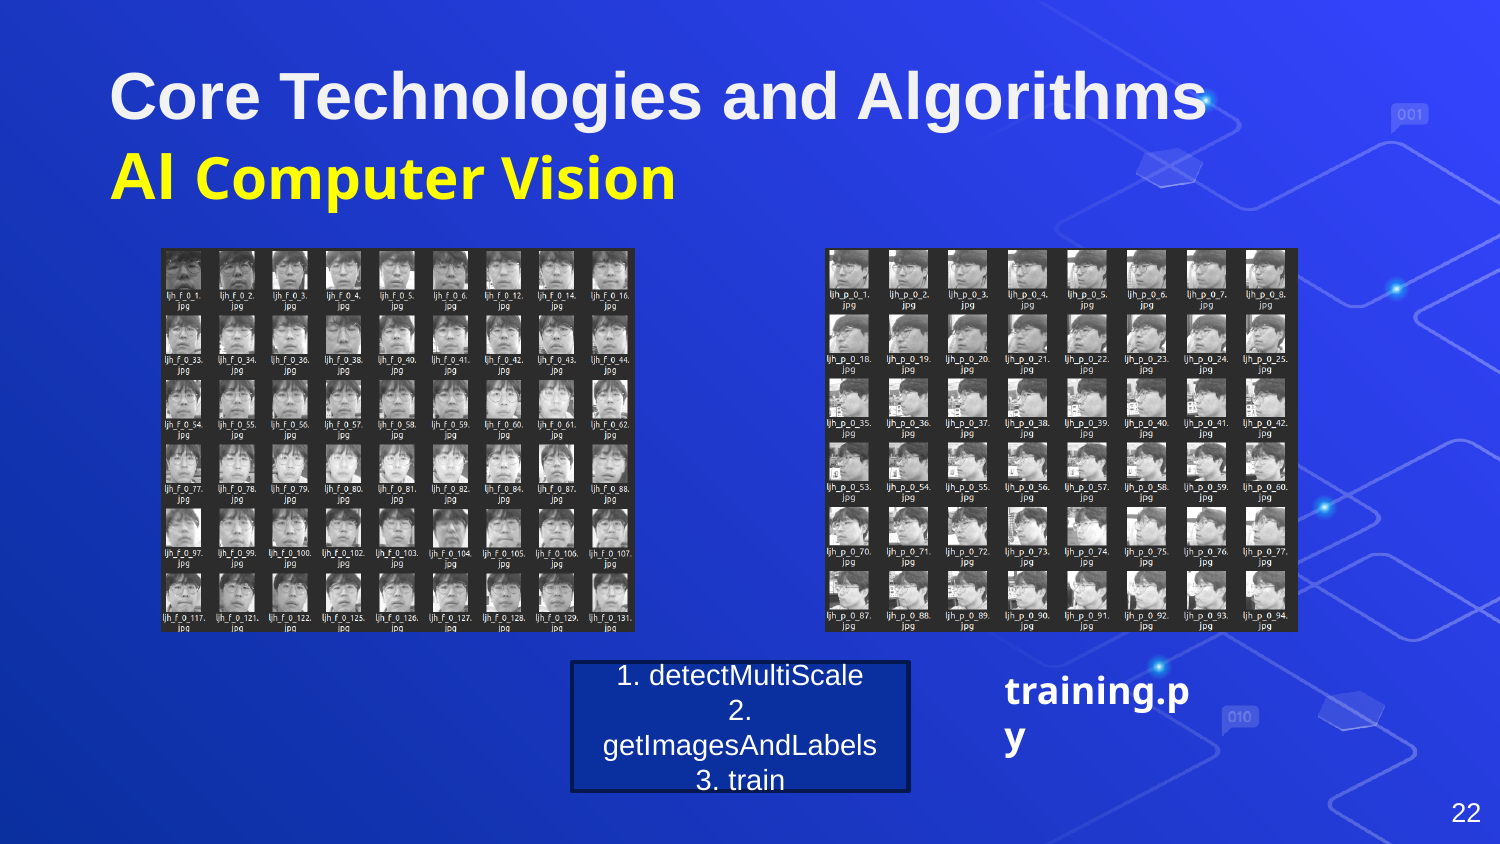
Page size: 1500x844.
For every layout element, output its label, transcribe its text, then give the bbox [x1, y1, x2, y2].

picture [0, 0, 1500, 844]
text_box training.py [1004, 696, 1205, 757]
title Core Technologies and Algorithms AI Computer Vision [109, 71, 1263, 213]
slide_number 22 [1391, 779, 1482, 844]
text_box 1. detectMultiScale 2. getImagesAndLabels 3. train [570, 660, 911, 793]
